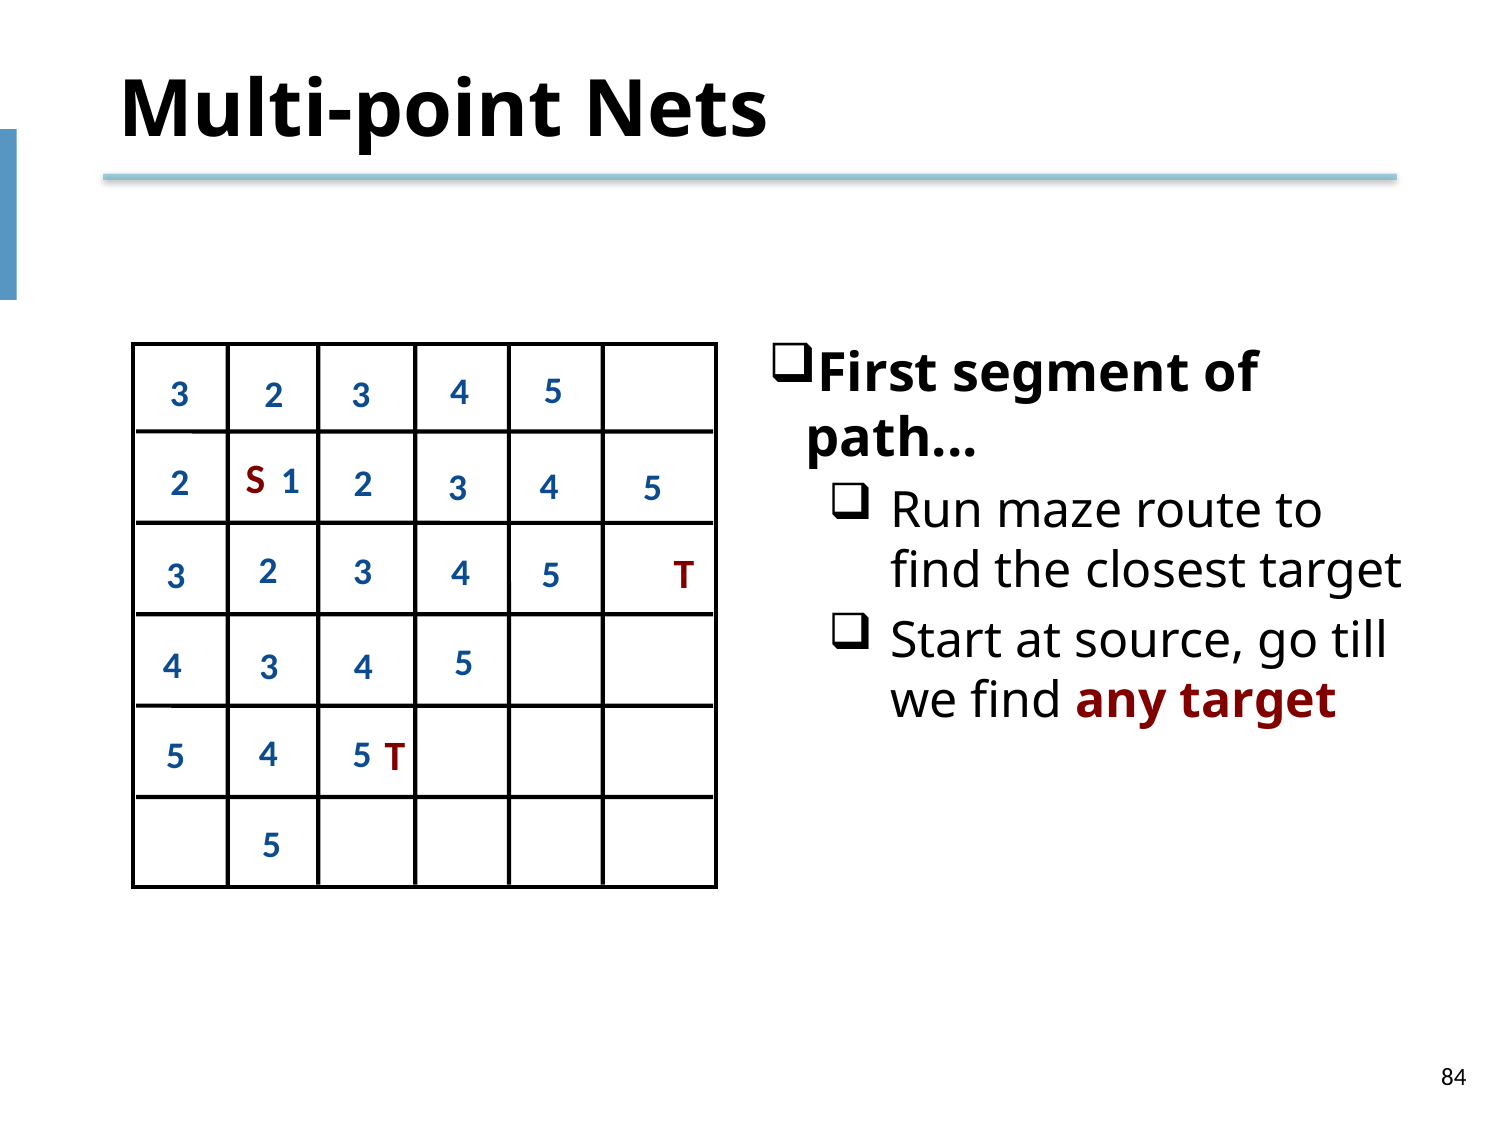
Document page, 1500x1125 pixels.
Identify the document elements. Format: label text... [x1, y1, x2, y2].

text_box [149, 358, 679, 874]
text_box First segment of path... Run maze route to find the closest target Start at source, go till we find any target [753, 329, 1423, 967]
slide_number 84 [1131, 1045, 1482, 1106]
title Multi-point Nets [103, 25, 1397, 185]
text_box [132, 343, 717, 888]
